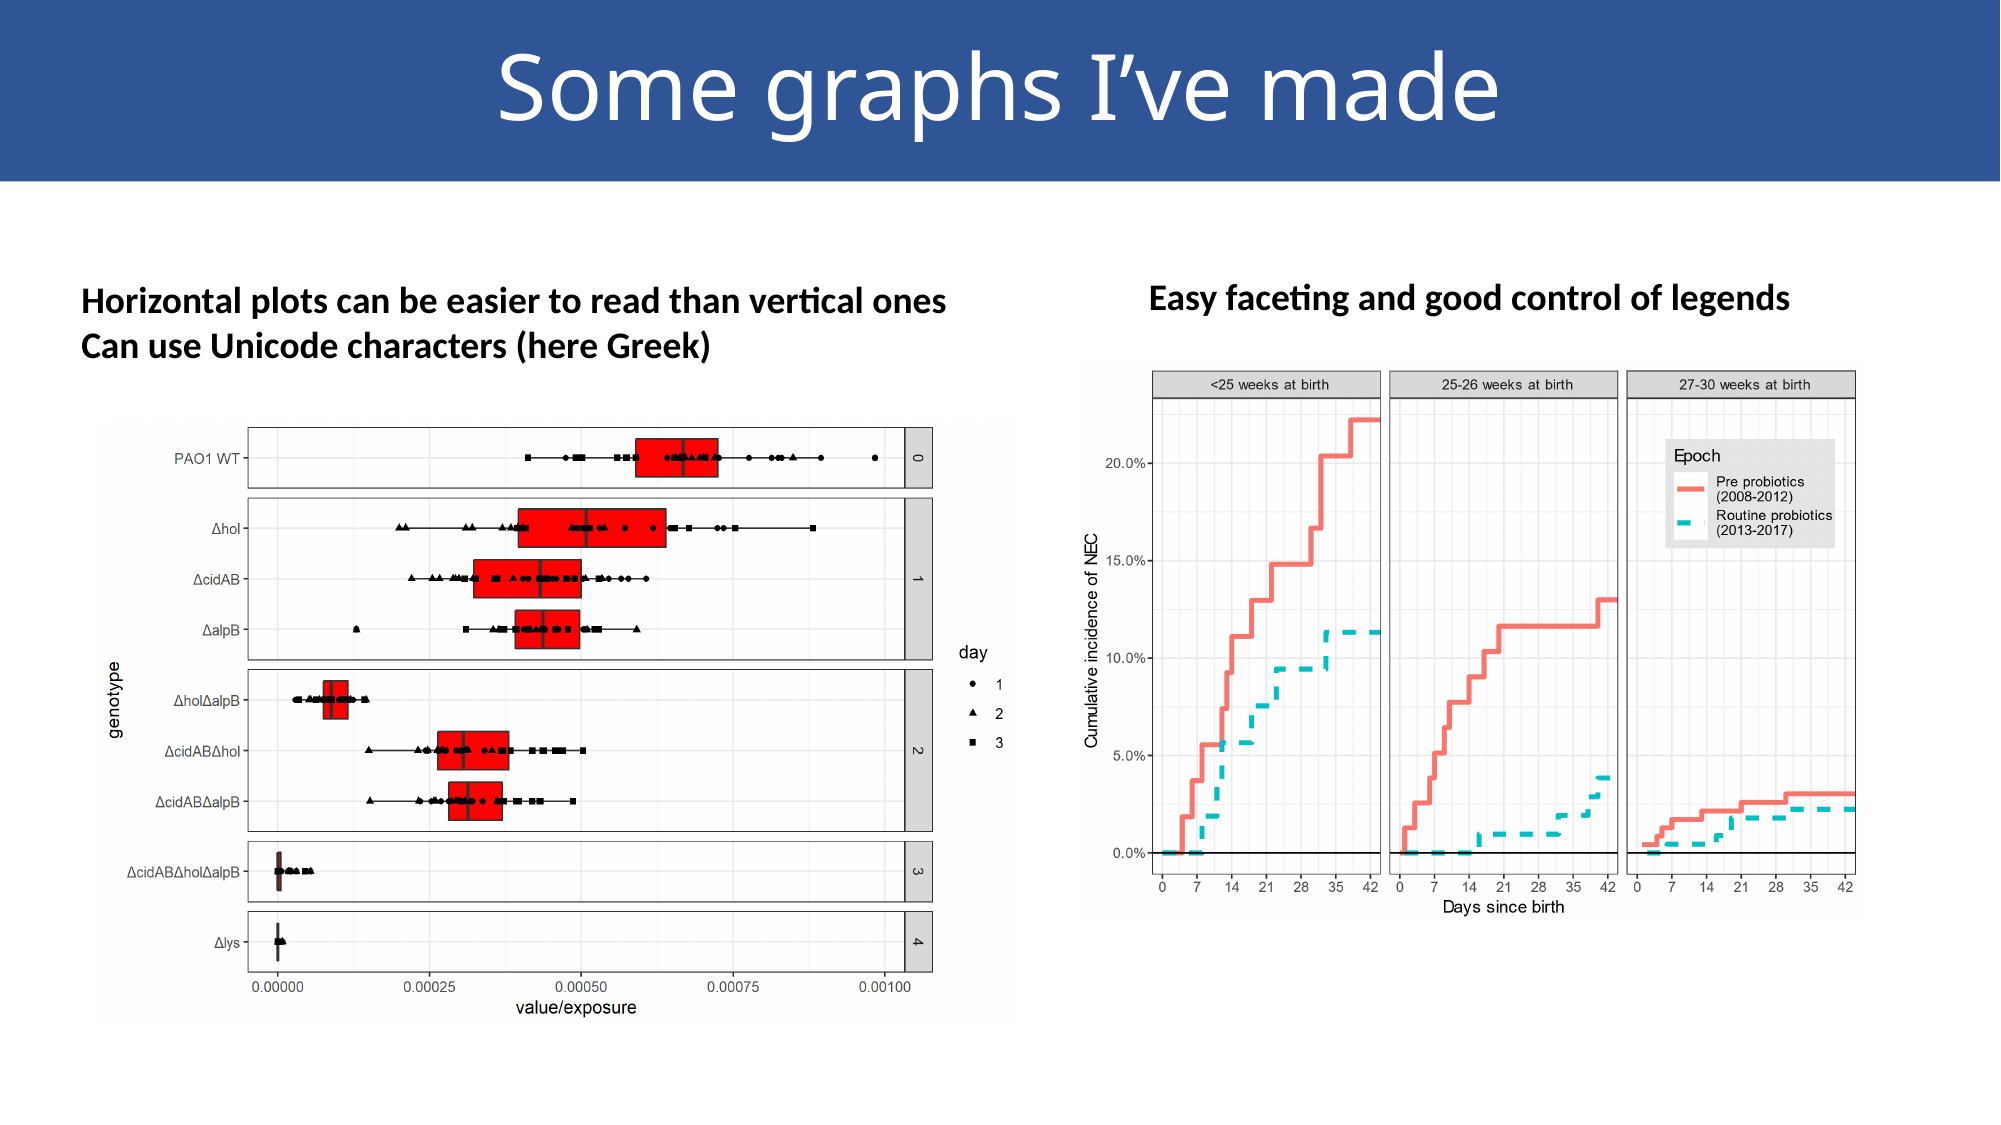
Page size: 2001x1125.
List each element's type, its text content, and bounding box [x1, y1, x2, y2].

text_box Easy faceting and good control of legends [1134, 266, 1807, 326]
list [97, 418, 1021, 1026]
text_box Horizontal plots can be easier to read than vertical ones Can use Unicode characters (here Greek) [66, 268, 963, 374]
title Some graphs I’ve made [0, 0, 2000, 182]
picture [1076, 362, 1864, 925]
